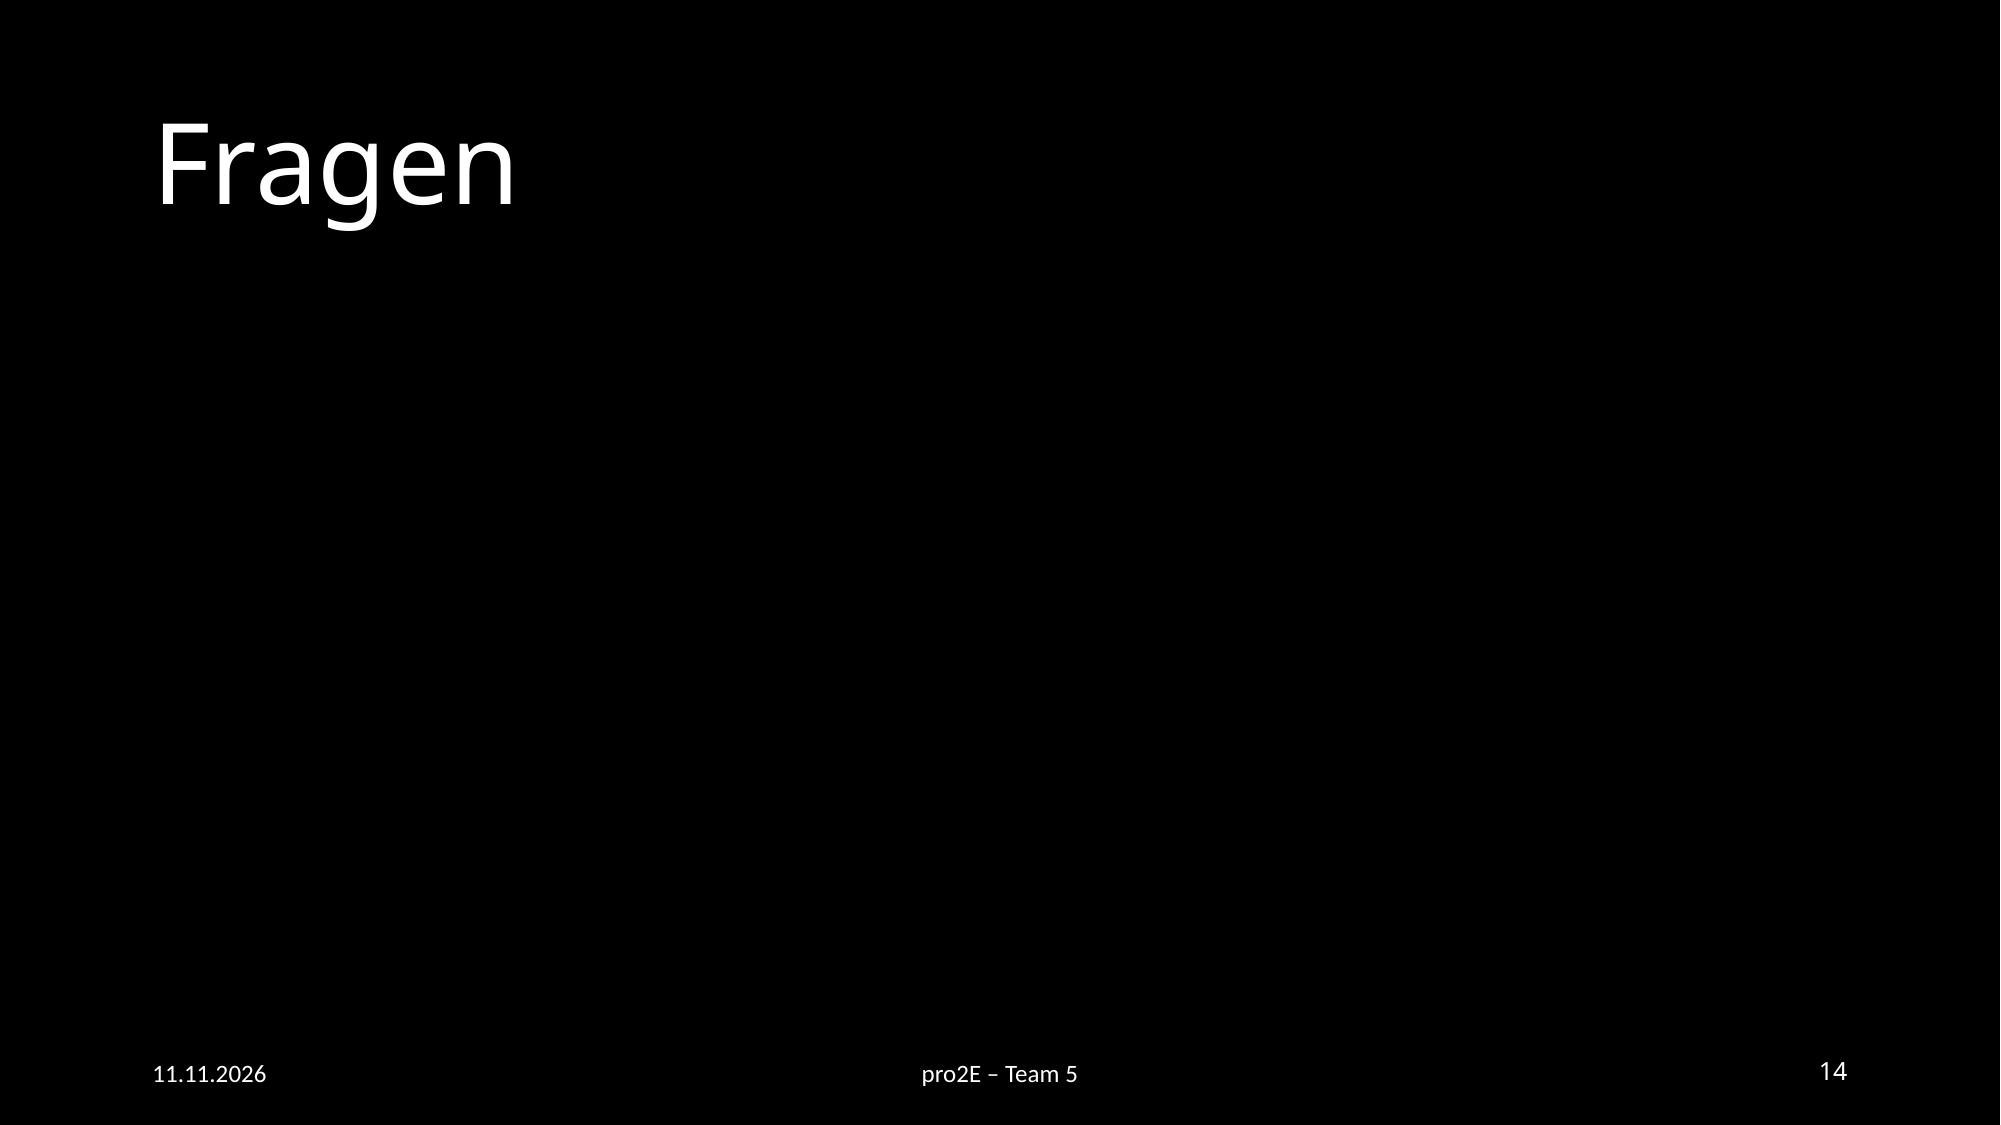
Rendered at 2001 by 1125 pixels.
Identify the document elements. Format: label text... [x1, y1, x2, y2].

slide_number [137, 1042, 588, 1103]
footer pro2E – Team 5 [662, 1042, 1338, 1103]
slide_number 14 [1412, 1042, 1863, 1103]
title Fragen [137, 59, 1863, 278]
